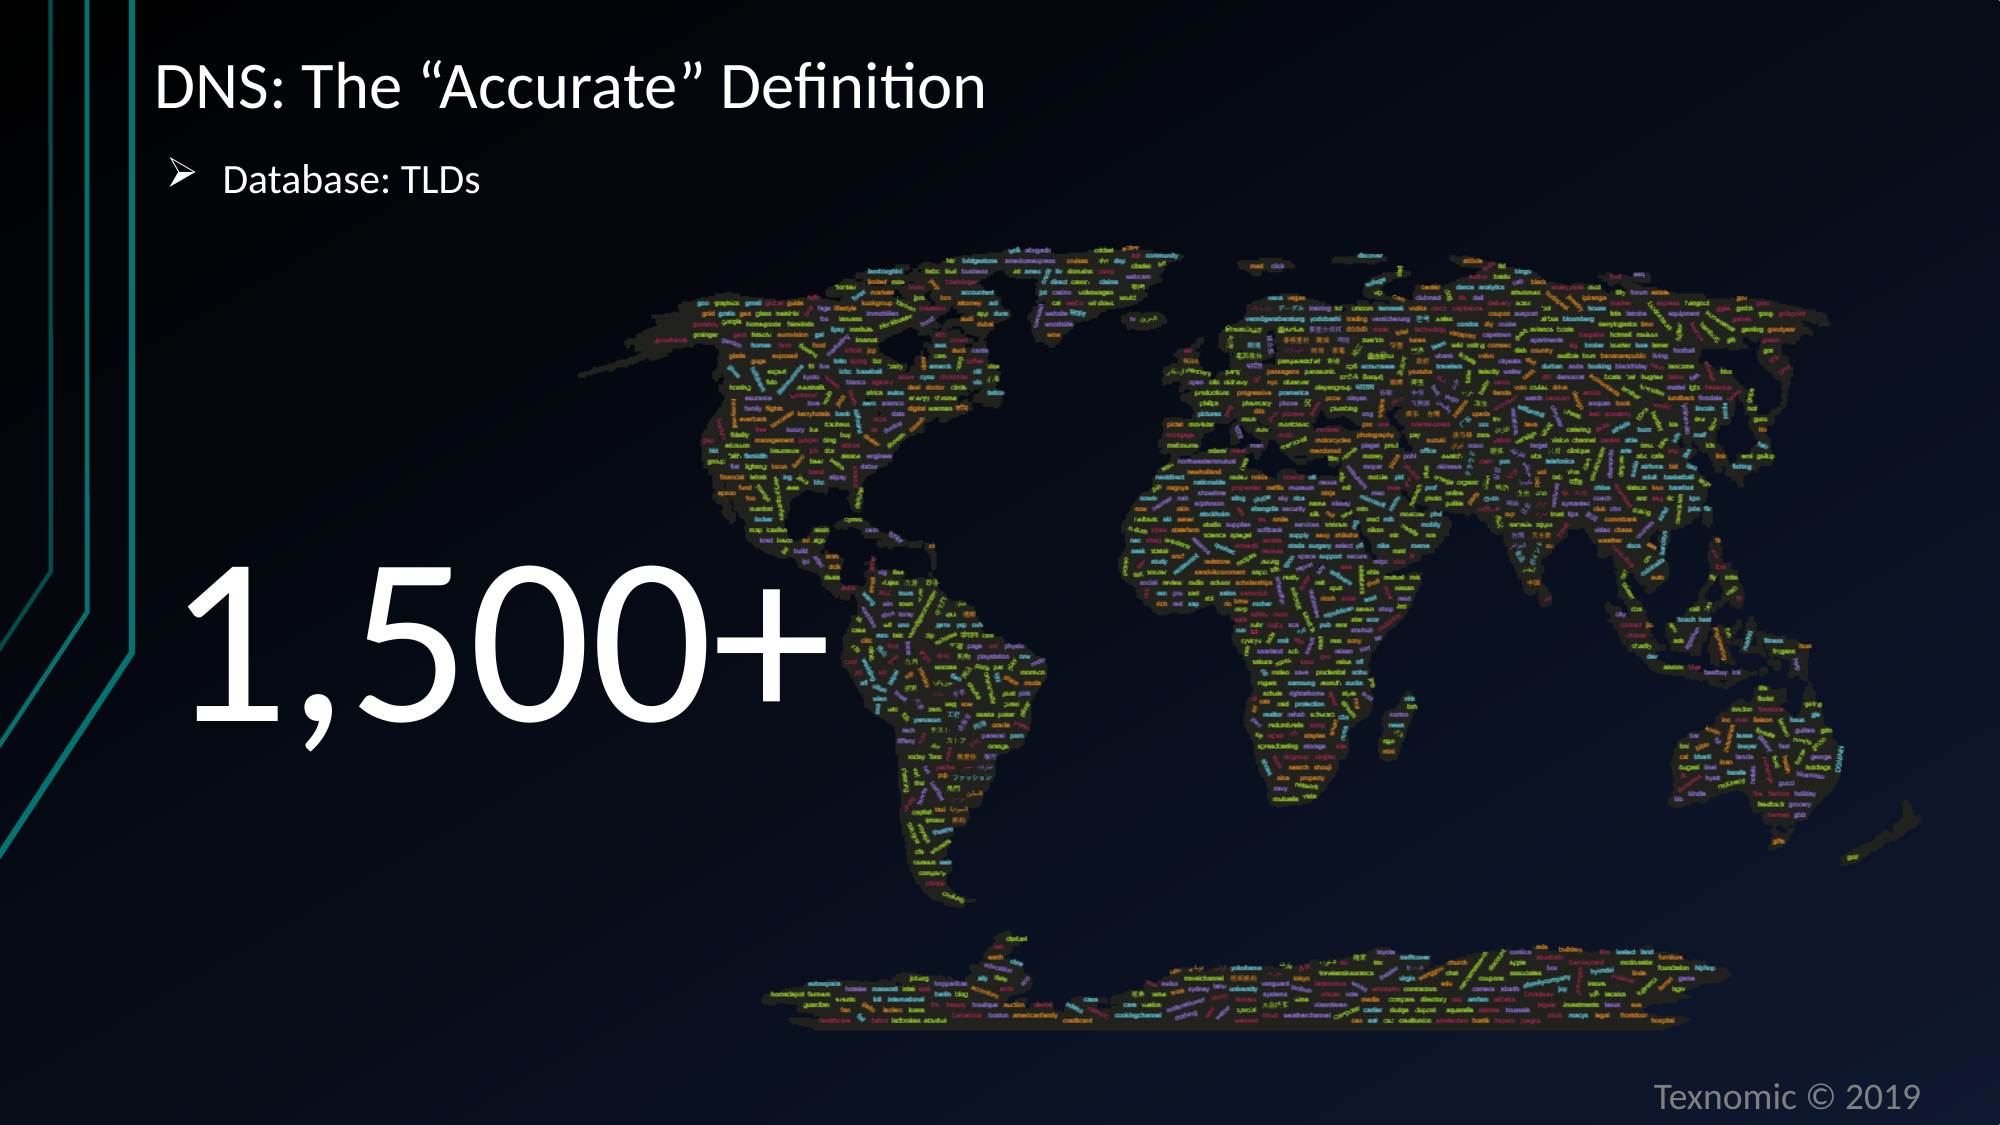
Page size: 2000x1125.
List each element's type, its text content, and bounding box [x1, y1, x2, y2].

title DNS: The “Accurate” Definition [134, 40, 1835, 134]
text_box Database: TLDs [151, 144, 496, 210]
text_box 1,500+ [153, 474, 571, 778]
picture [574, 235, 1925, 1038]
text_box Texnomic © 2019 [1639, 1064, 1945, 1125]
